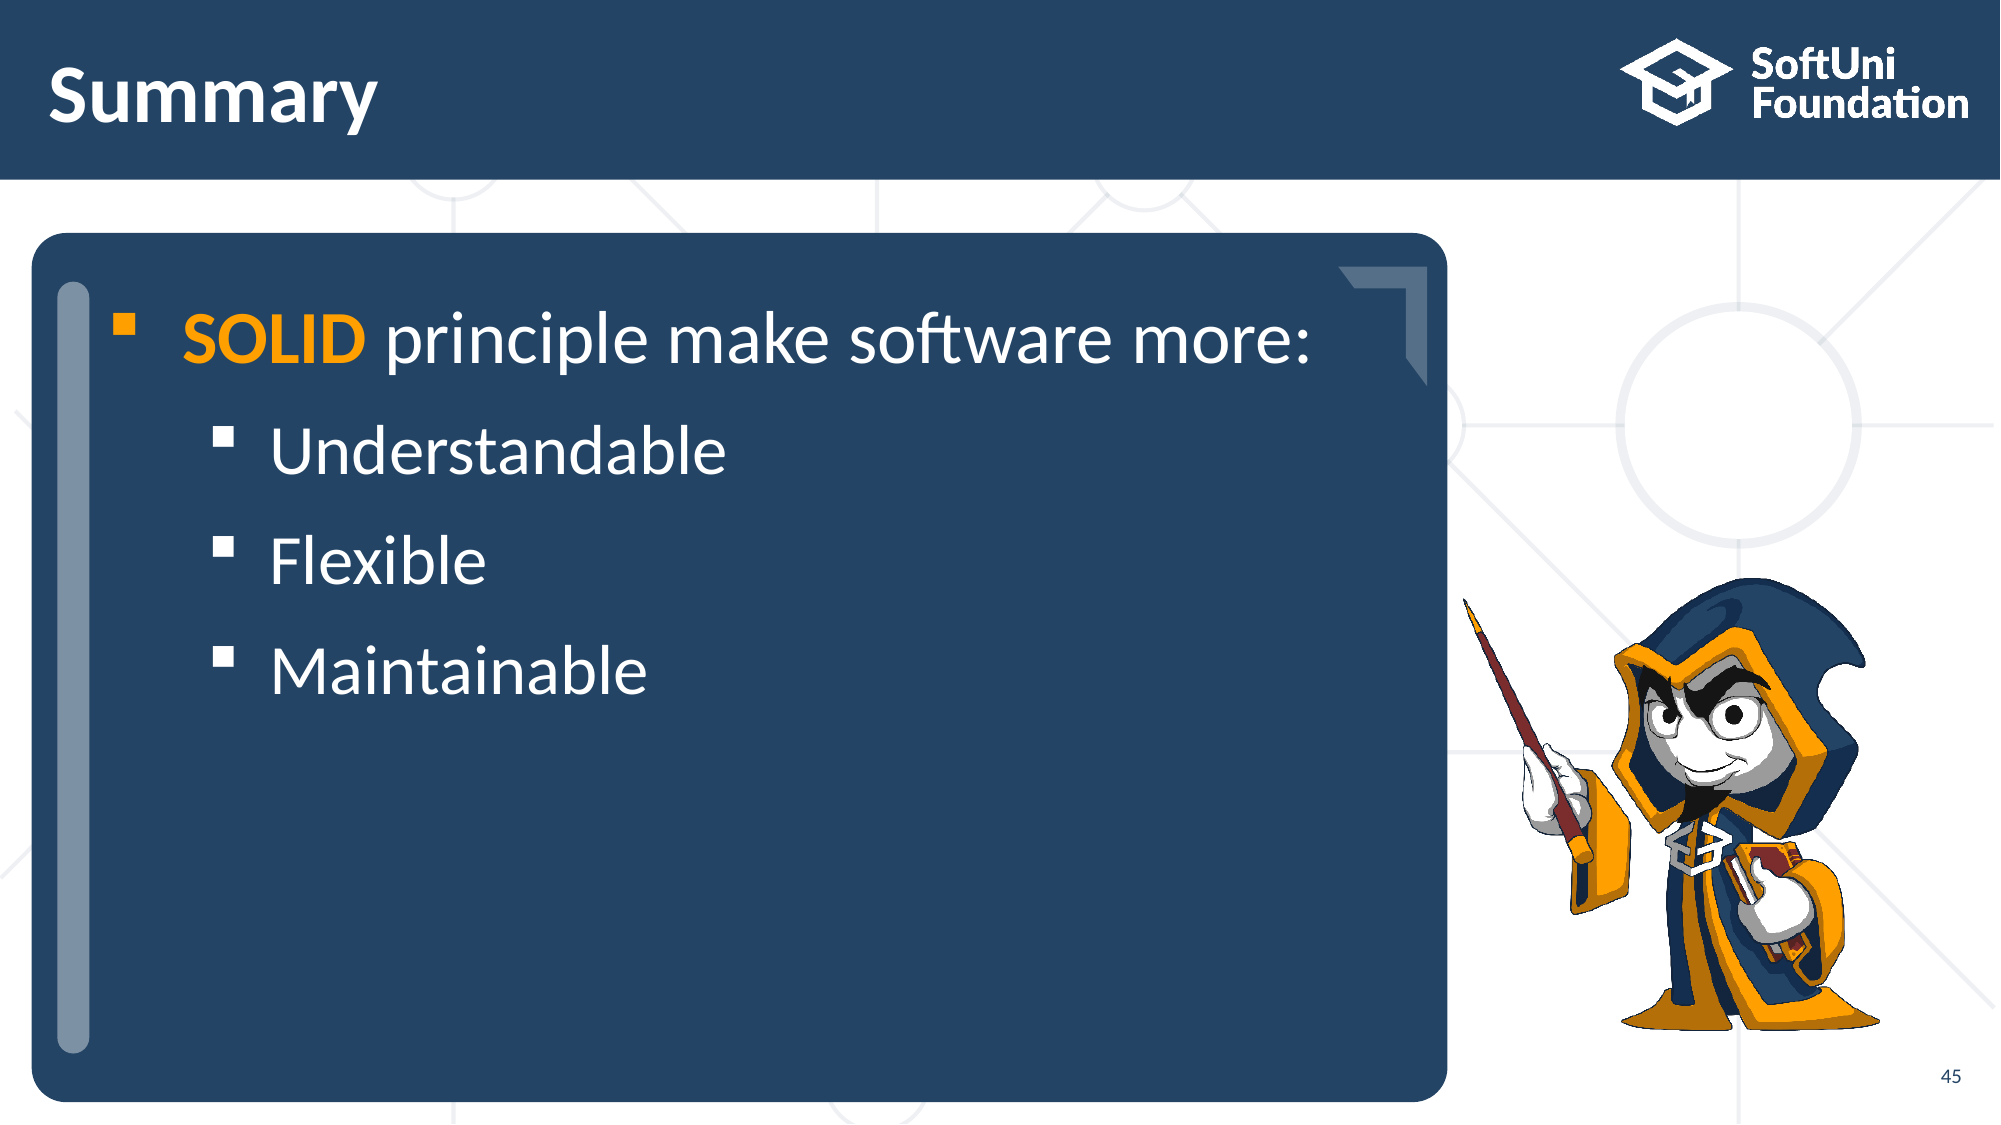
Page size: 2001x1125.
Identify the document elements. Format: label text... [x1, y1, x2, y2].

picture [1619, 38, 1968, 126]
text_box SOLID principle make software more: Understandable Flexible Maintainable [89, 282, 2000, 1125]
picture [1447, 537, 1921, 1050]
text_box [31, 232, 1448, 1103]
title Summary [31, 16, 1591, 162]
